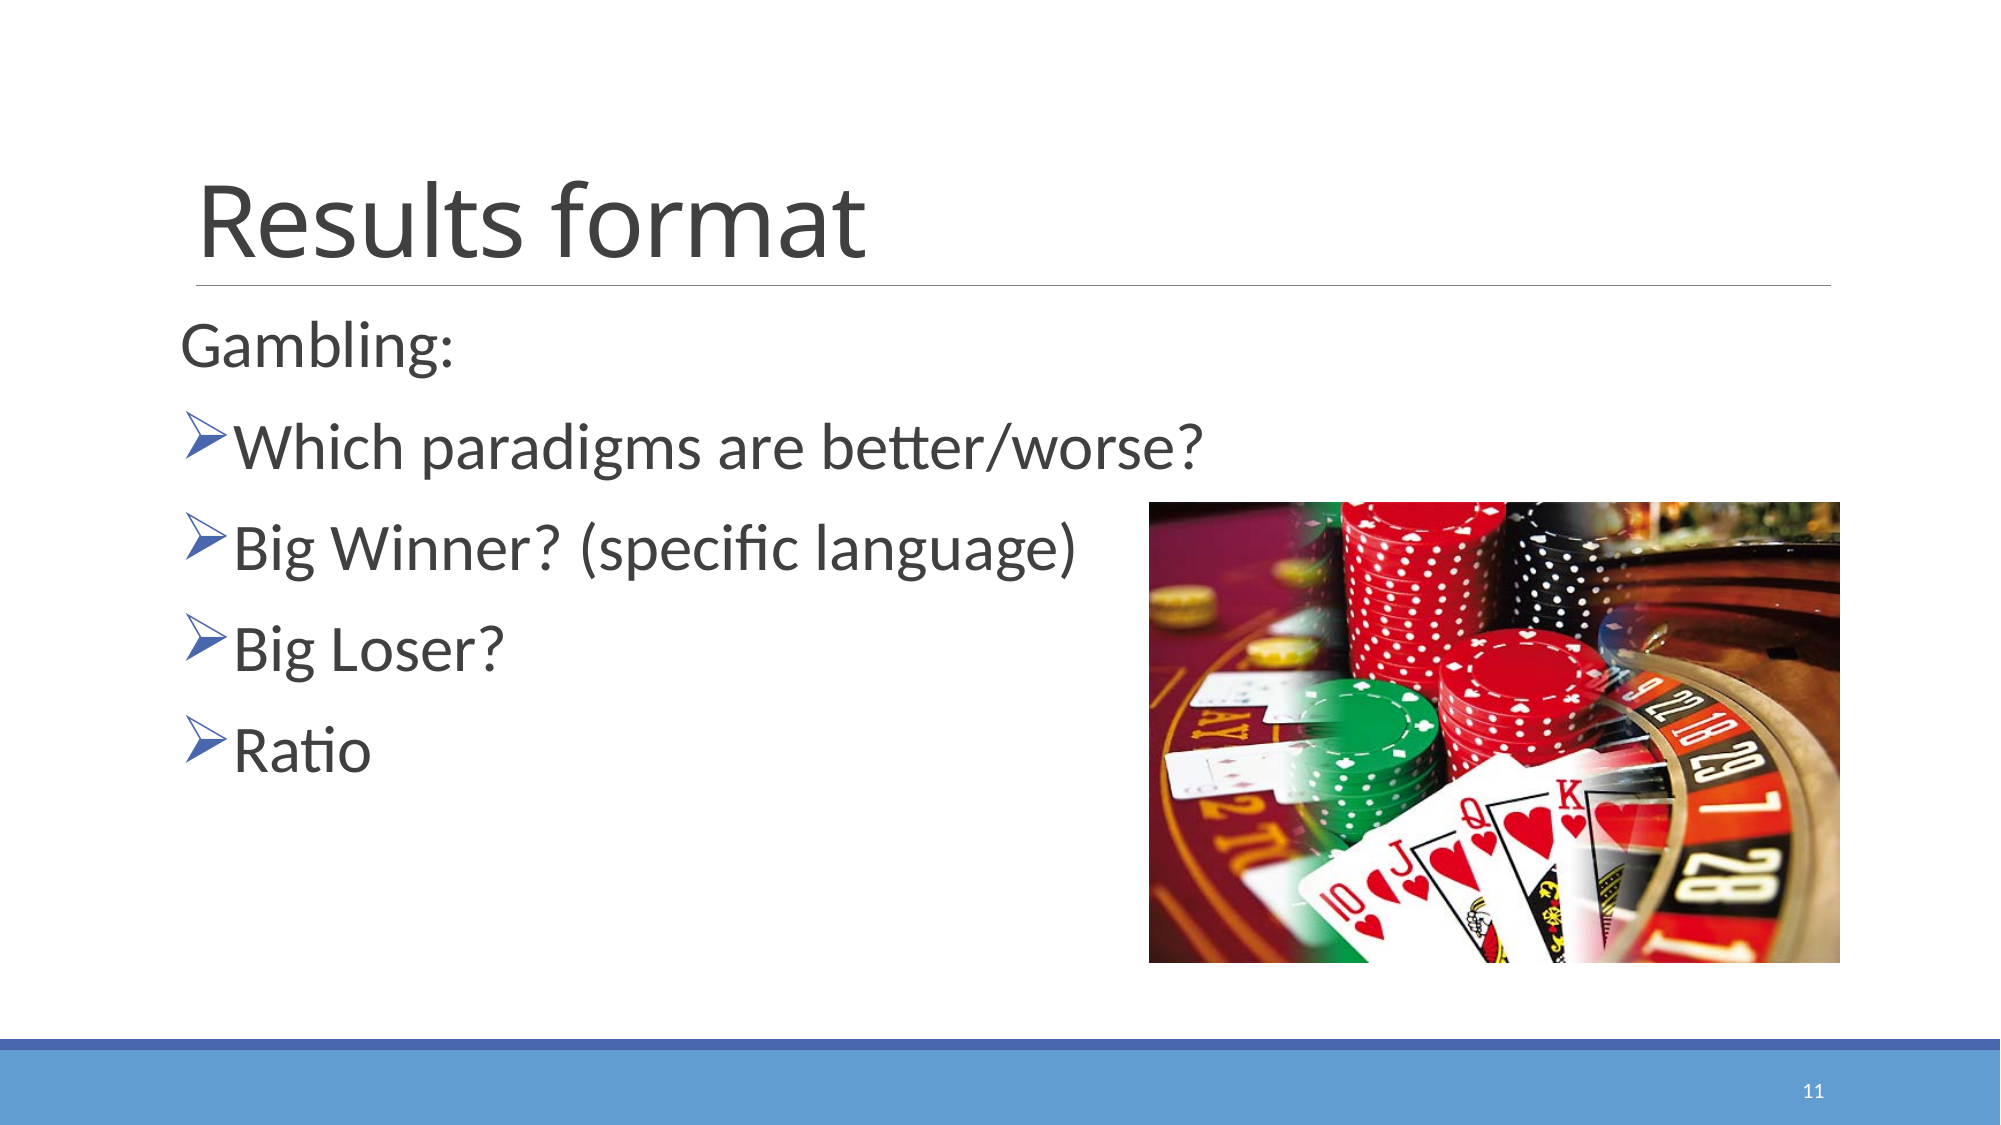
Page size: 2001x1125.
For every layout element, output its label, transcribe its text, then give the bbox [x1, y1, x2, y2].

title Results format [180, 47, 1830, 285]
picture [1148, 502, 1840, 964]
slide_number 11 [1624, 1059, 1840, 1120]
list Gambling: Which paradigms are better/worse? Big Winner? (specific language) Big Loser? Ratio [180, 302, 1830, 963]
